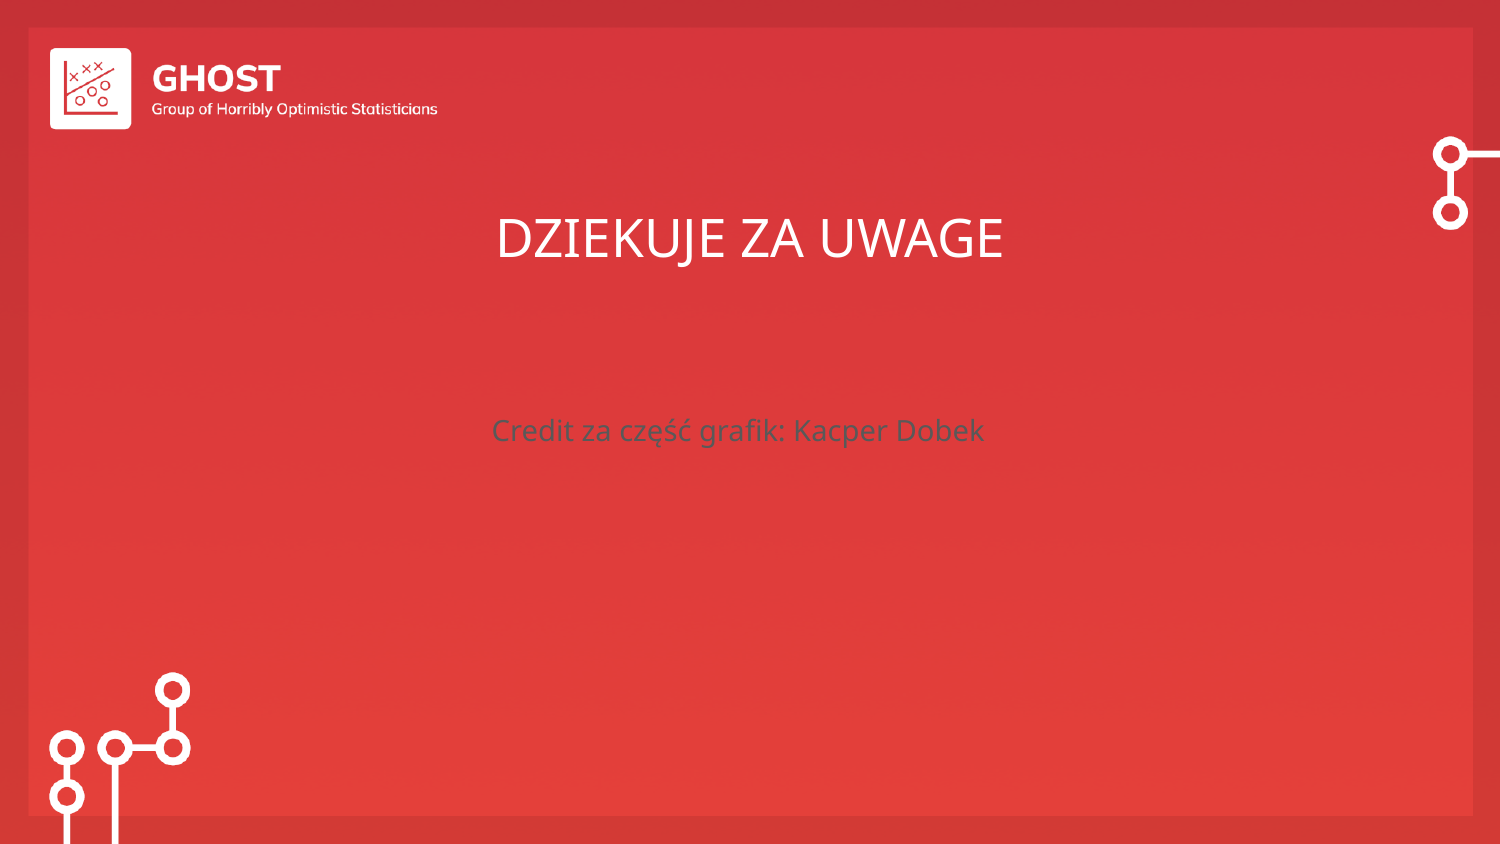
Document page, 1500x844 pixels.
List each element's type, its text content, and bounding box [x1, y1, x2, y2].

picture [0, 0, 1500, 844]
list Credit za część grafik: Kacper Dobek [476, 391, 1133, 844]
title DZIEKUJE ZA UWAGE [51, 189, 1449, 283]
